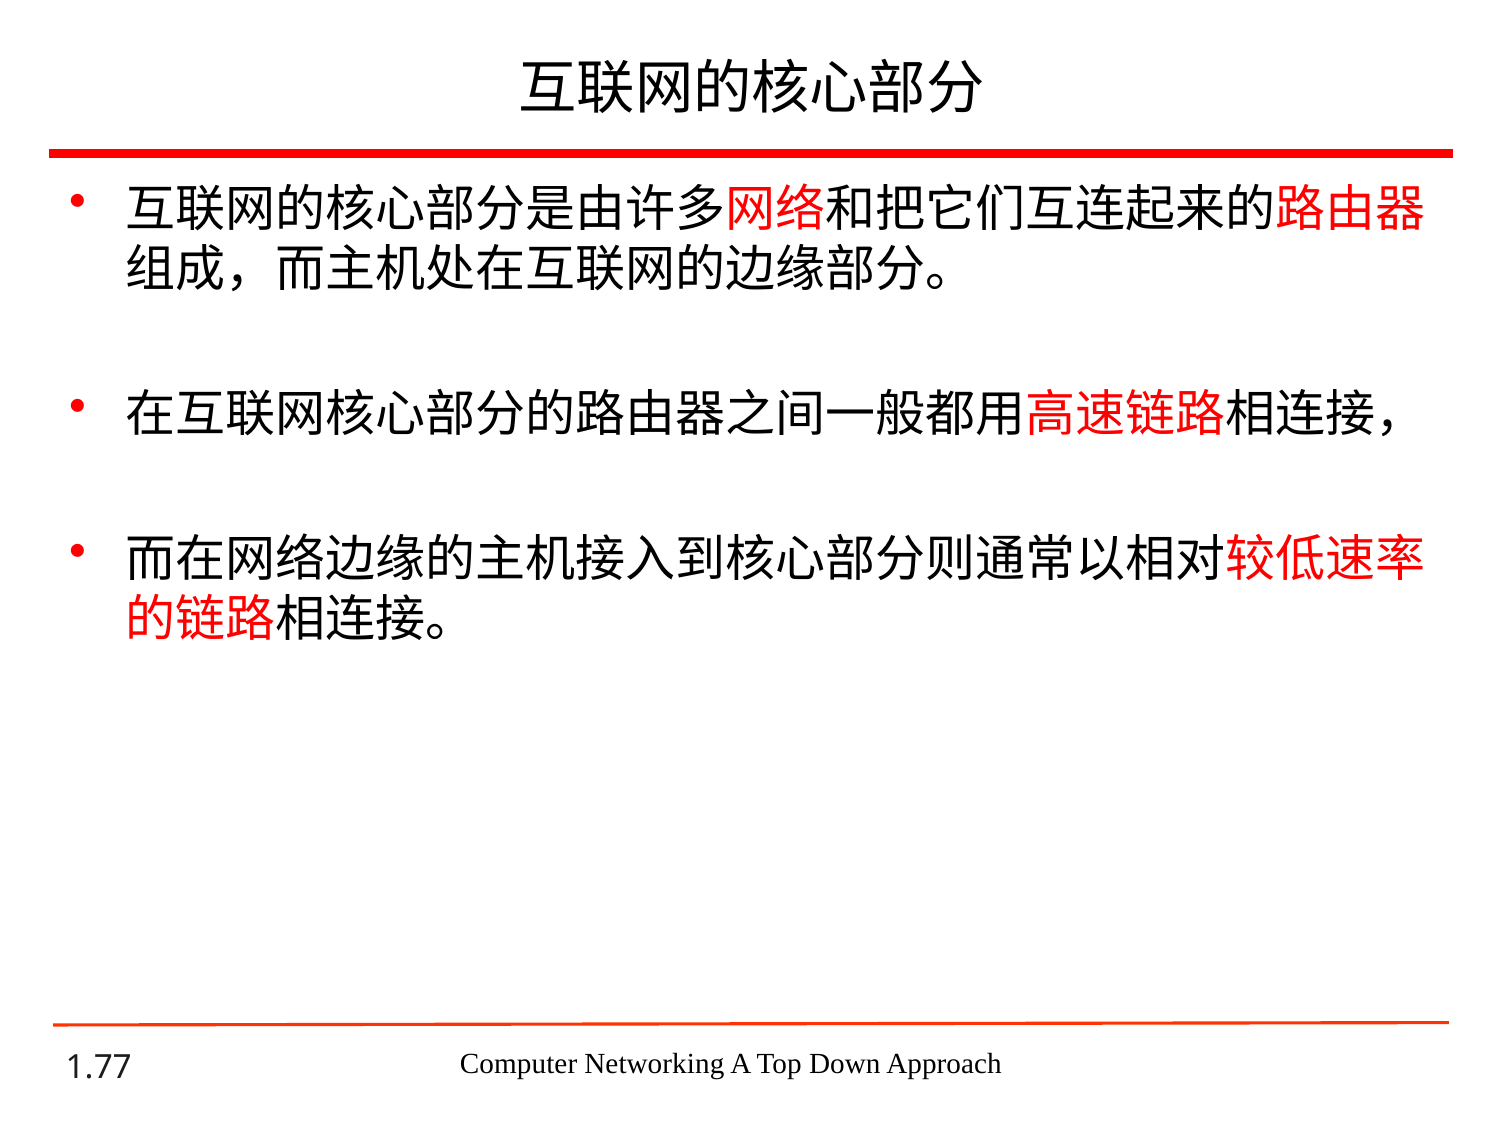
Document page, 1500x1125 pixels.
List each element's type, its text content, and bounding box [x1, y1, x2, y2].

list 互联网的核心部分是由许多网络和把它们互连起来的路由器组成，而主机处在互联网的边缘部分。 在互联网核心部分的路由器之间一般都用高速链路相连接， 而在网络边缘的主机接入到核心部分则通常以相对较低速率的链路相连接。 [53, 168, 1447, 1014]
title 互联网的核心部分 [51, 33, 1452, 137]
